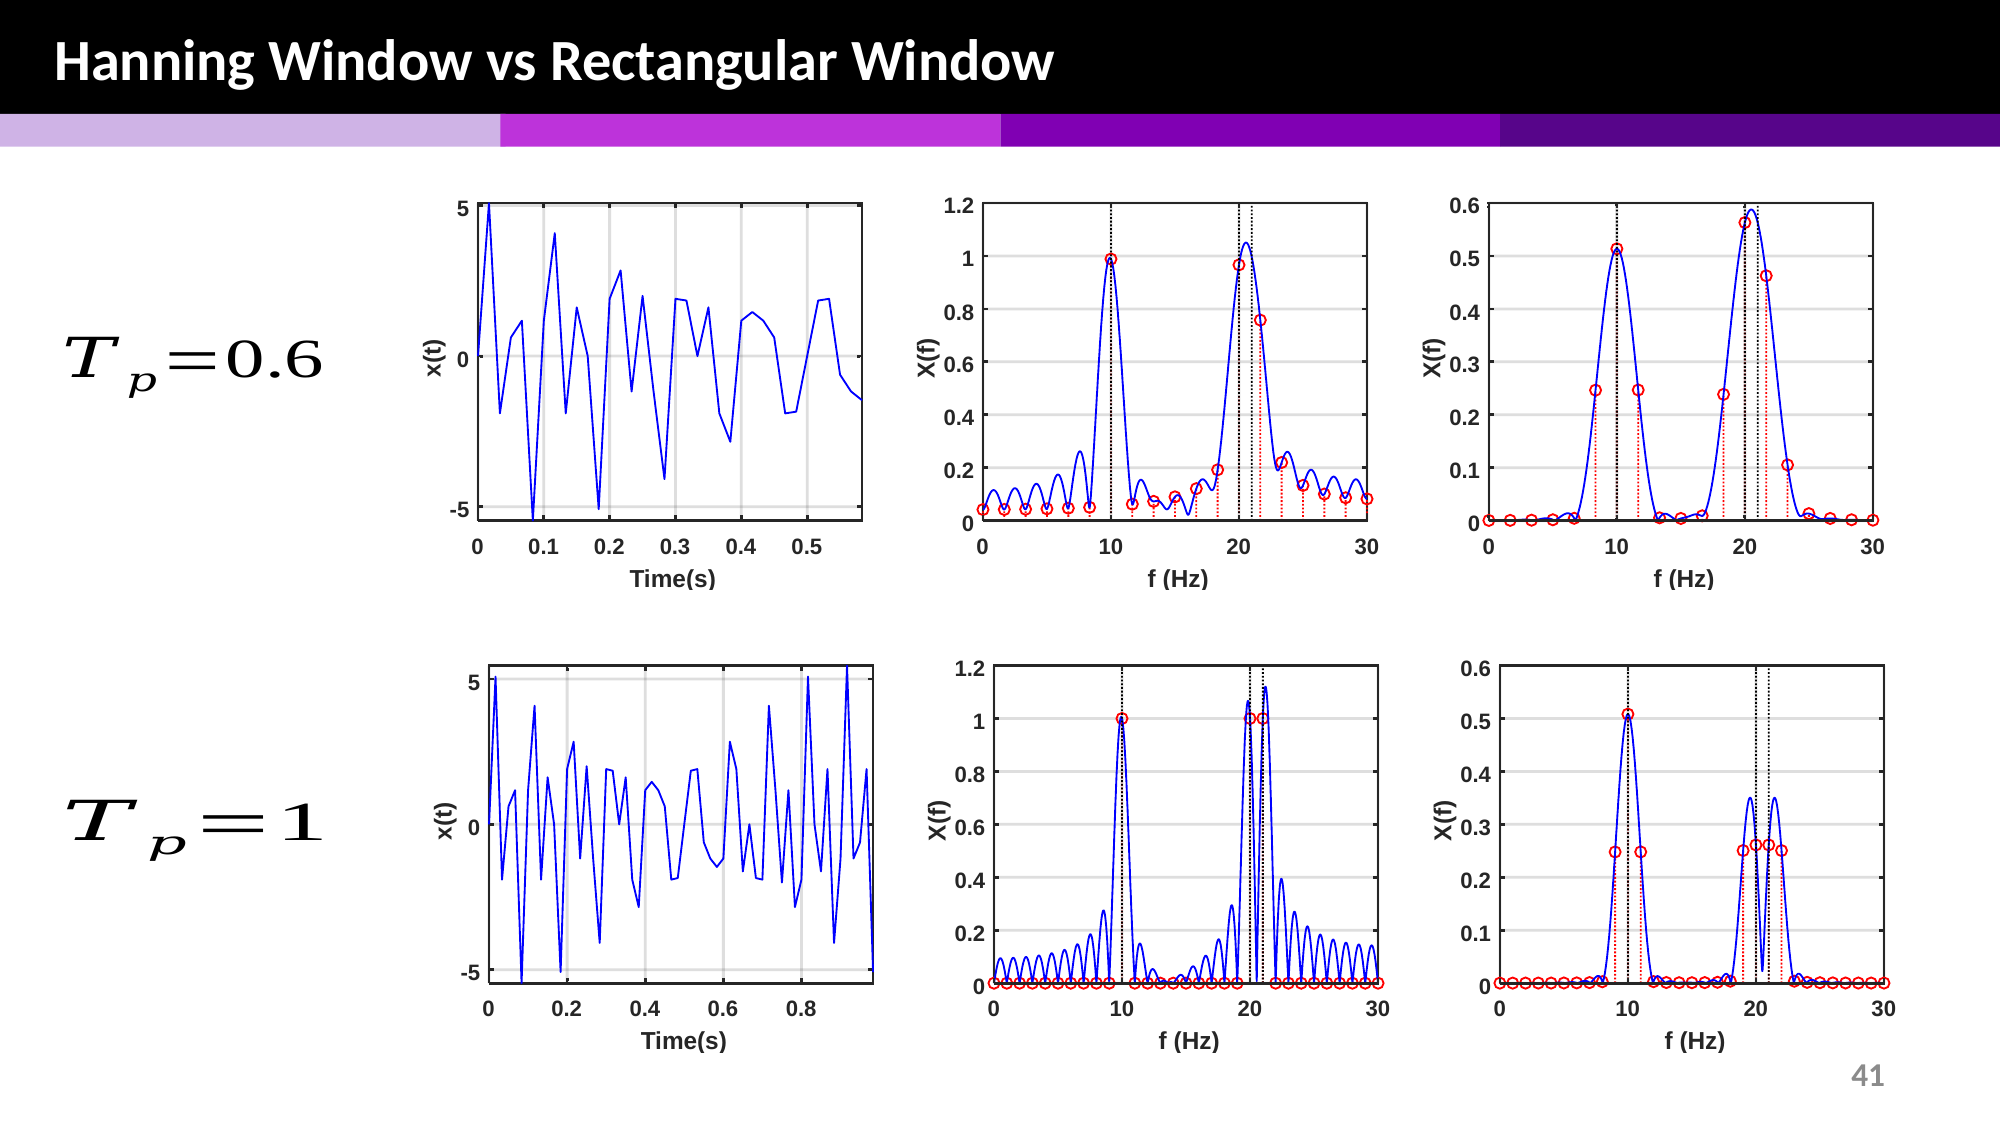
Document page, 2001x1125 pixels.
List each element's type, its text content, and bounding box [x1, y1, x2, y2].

picture [243, 171, 2000, 590]
list Hanning Window vs Rectangular Window [39, 1, 1964, 114]
picture [254, 633, 2000, 1053]
